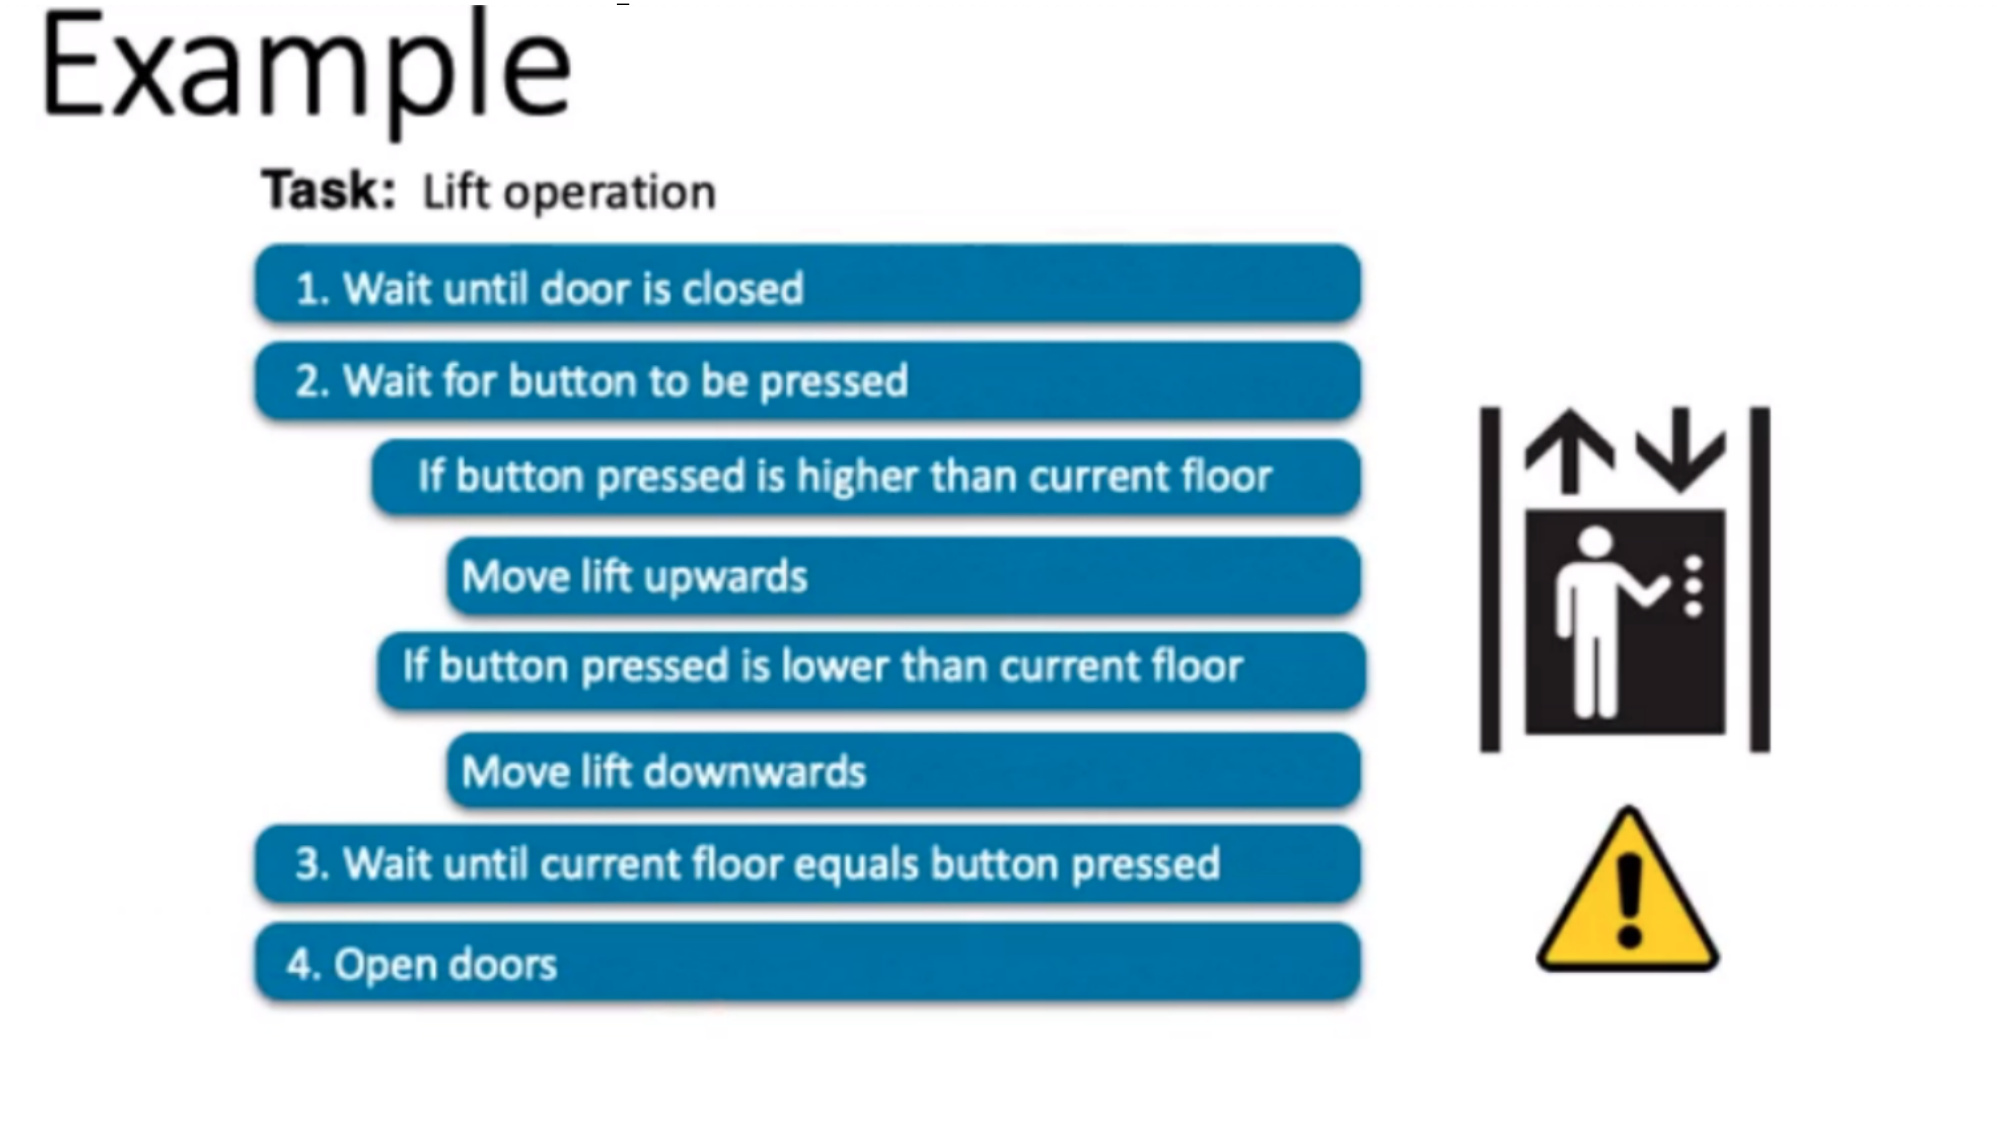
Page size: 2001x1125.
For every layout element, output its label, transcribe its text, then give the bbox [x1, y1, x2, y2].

title Example [143, 0, 1869, 5]
picture [5, 5, 2000, 1070]
